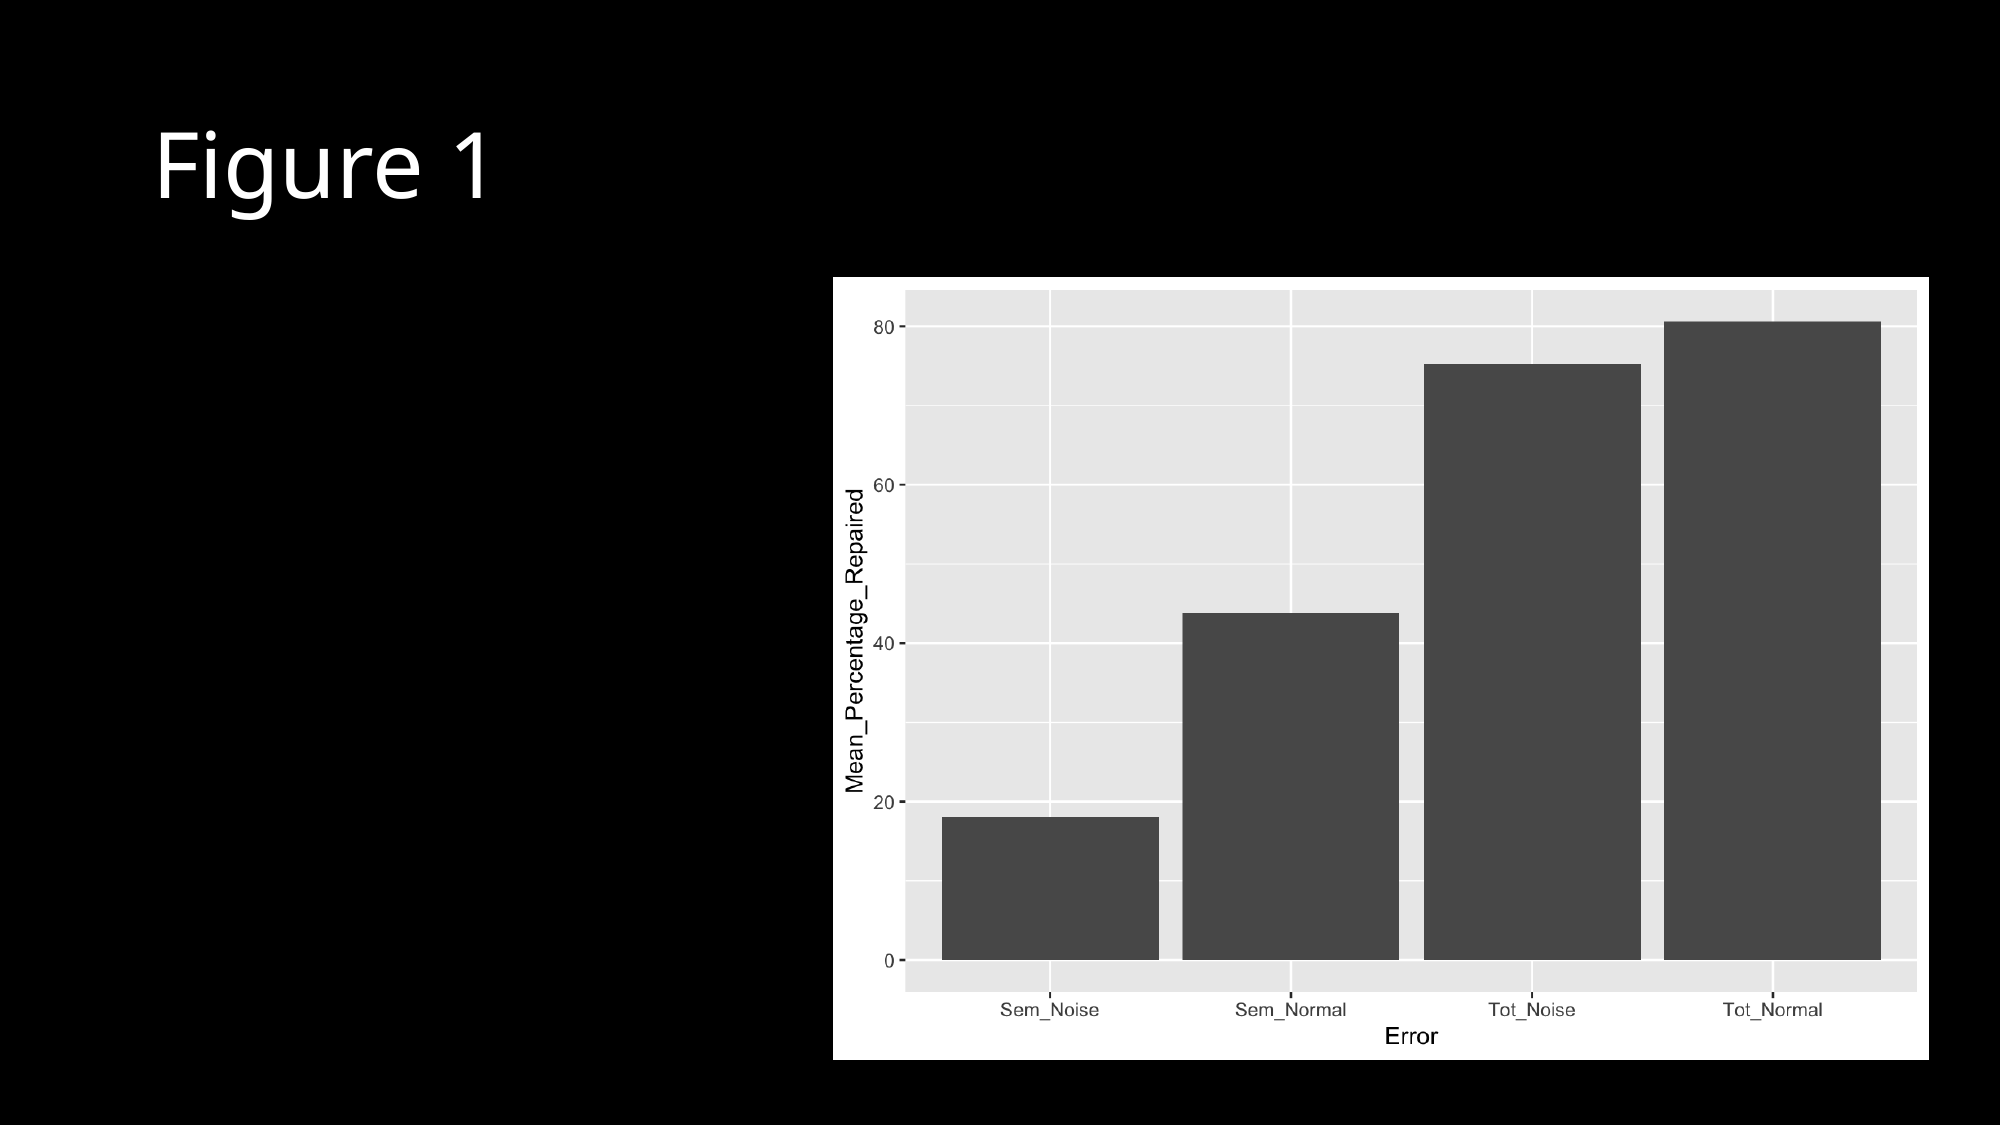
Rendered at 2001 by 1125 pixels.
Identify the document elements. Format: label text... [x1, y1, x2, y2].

title Figure 1 [137, 59, 1863, 278]
picture [833, 277, 1929, 1060]
